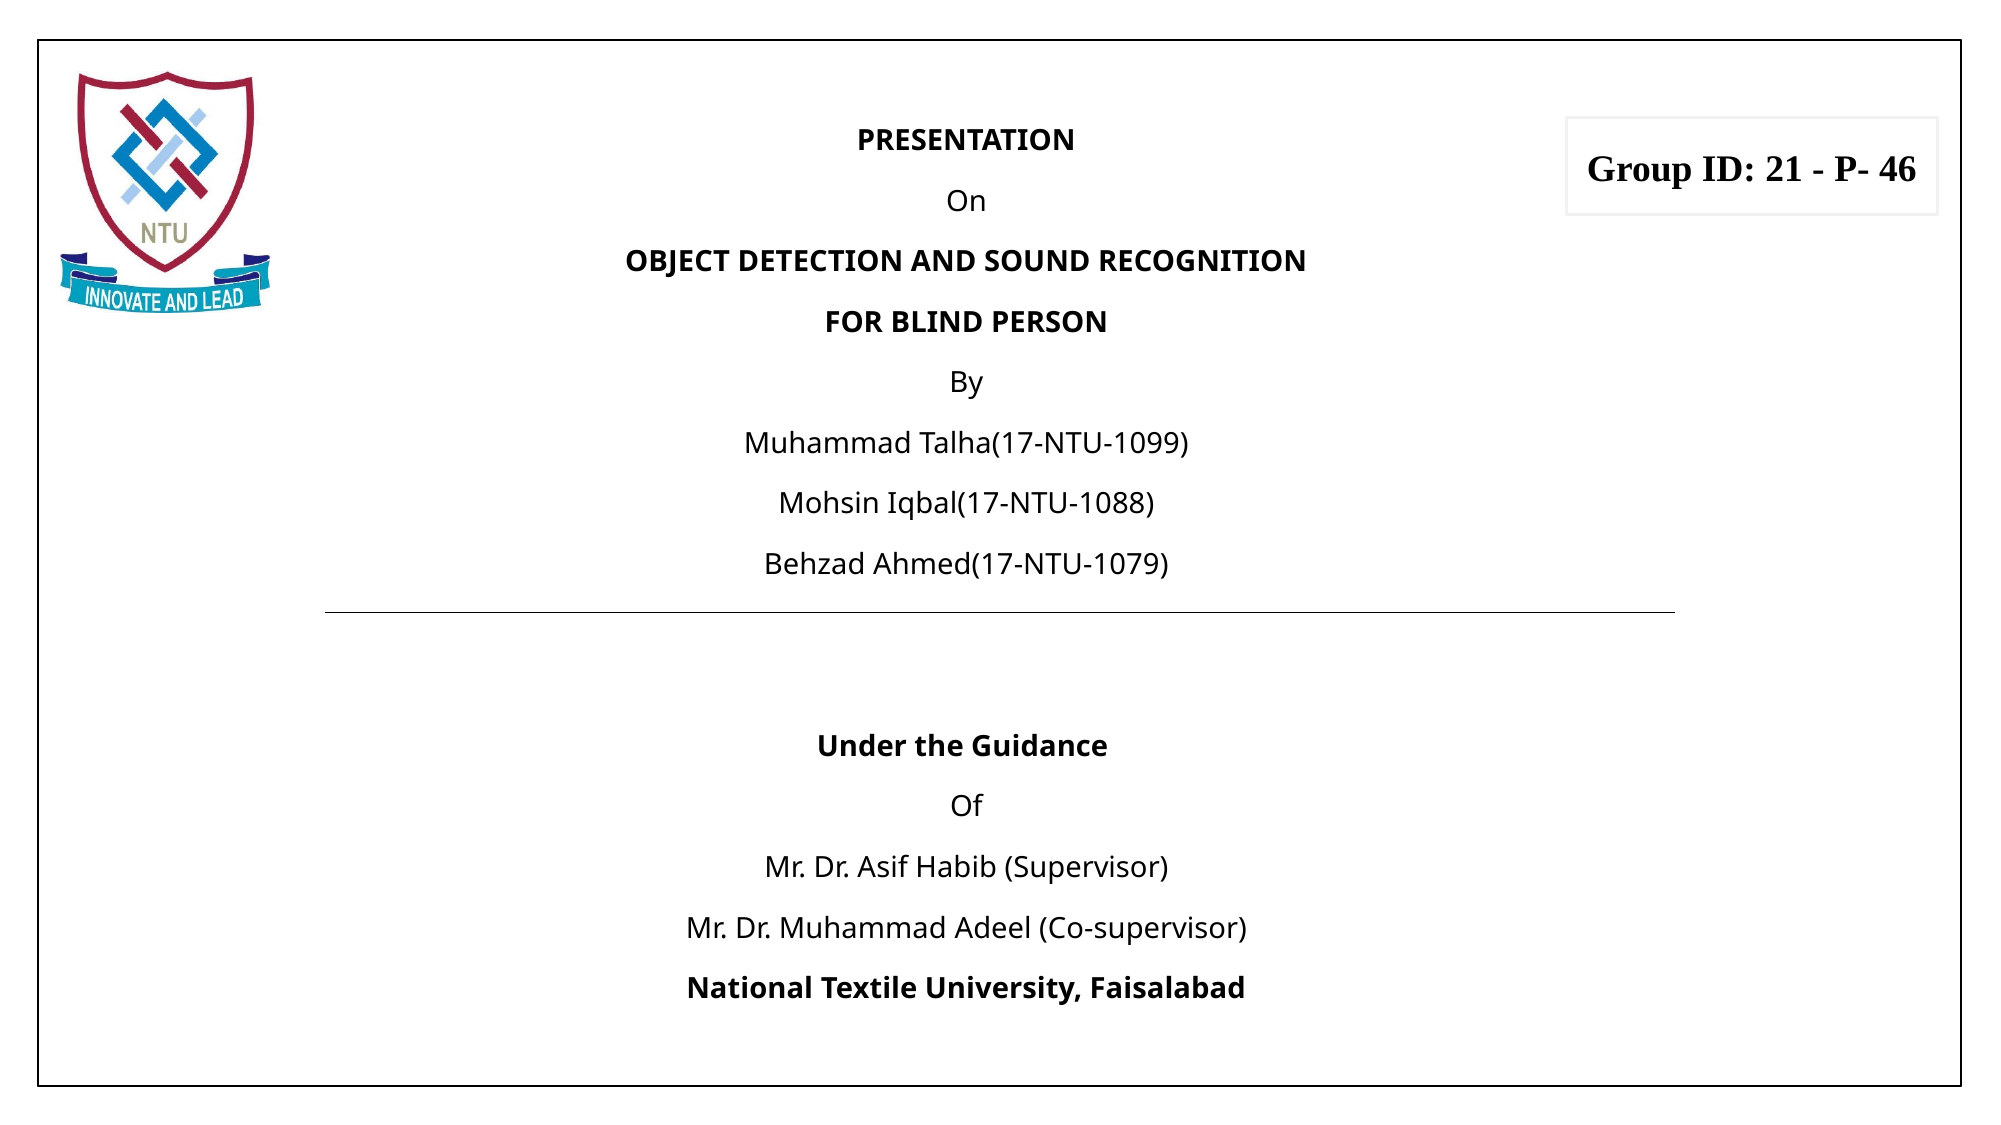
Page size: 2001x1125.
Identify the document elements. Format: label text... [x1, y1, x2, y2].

picture [59, 71, 271, 314]
subtitle PRESENTATION​ On​ OBJECT DETECTION AND SOUND RECOGNITION​ FOR BLIND PERSON​ By​ Muhammad Talha(17-NTU-1099)​ Mohsin Iqbal(17-NTU-1088)​ Behzad Ahmed(17-NTU-1079)​ Under the Guidance ​ Of​ Mr. Dr. Asif Habib​ (Supervisor) Mr. Dr. Muhammad Adeel (Co-supervisor) National Textile University, Faisalabad​ ​ [270, 117, 1663, 1074]
text_box Group ID: 21 - P- 46 [1565, 116, 1939, 216]
